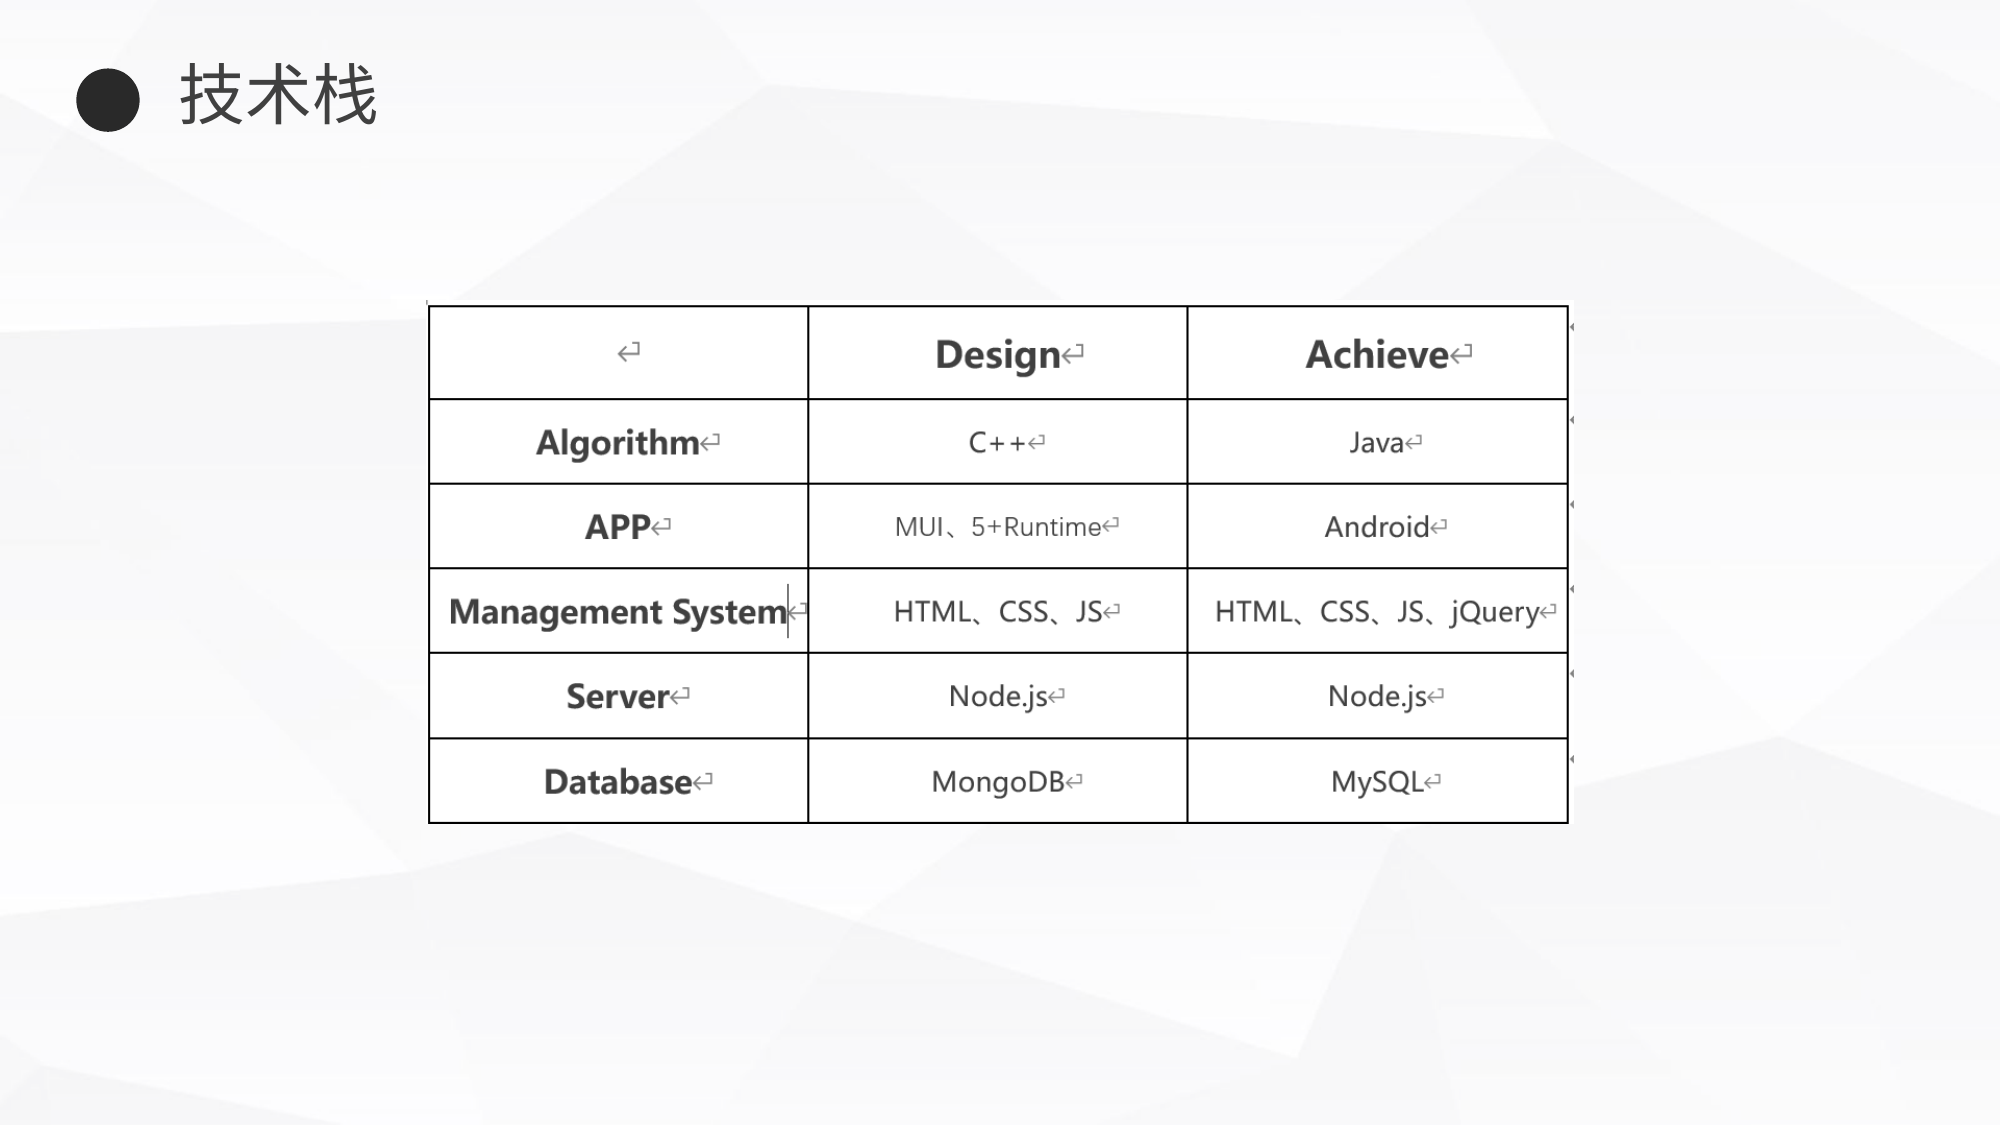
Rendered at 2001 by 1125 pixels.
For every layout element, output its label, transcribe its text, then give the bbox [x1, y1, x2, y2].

picture [425, 300, 1574, 824]
text_box [75, 67, 141, 133]
text_box 技术栈 [164, 45, 395, 140]
